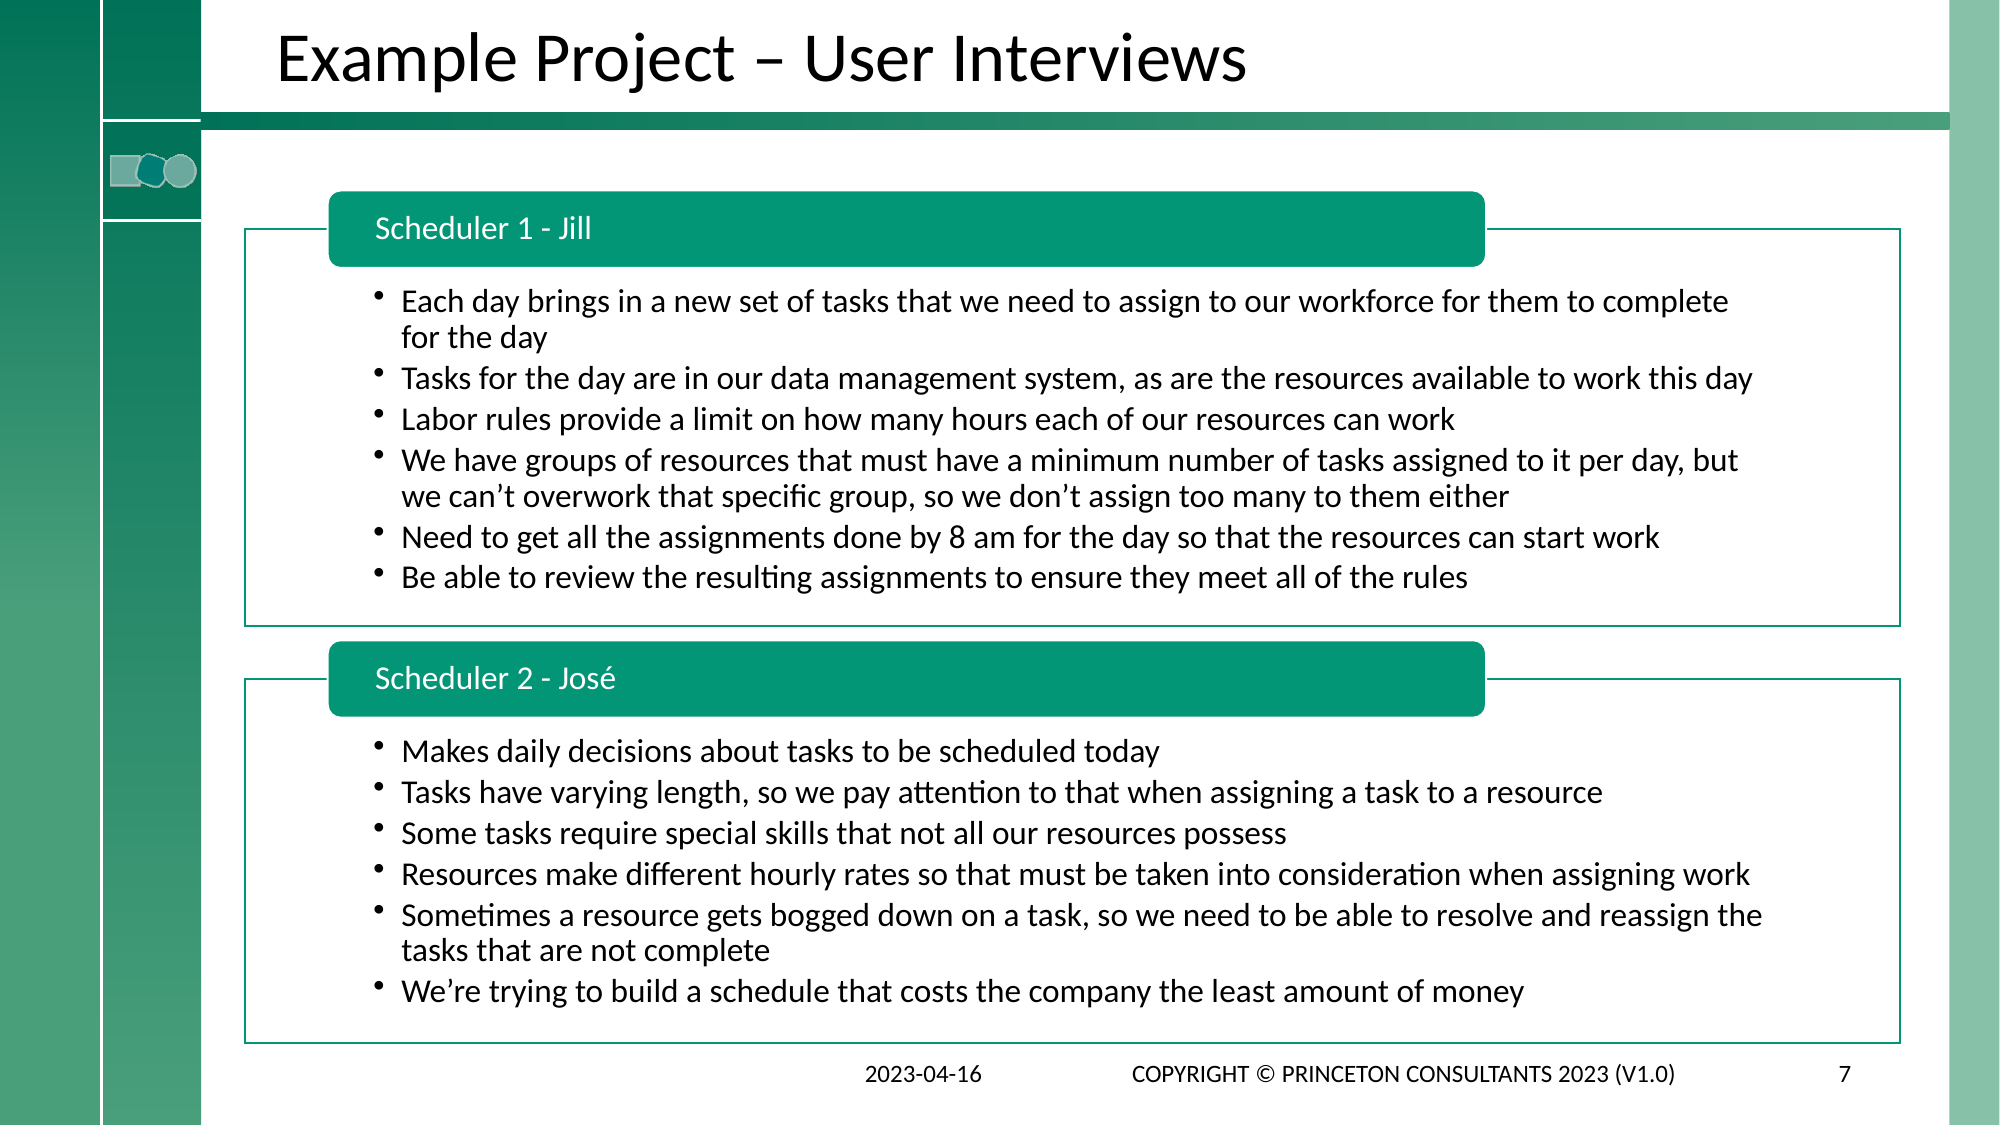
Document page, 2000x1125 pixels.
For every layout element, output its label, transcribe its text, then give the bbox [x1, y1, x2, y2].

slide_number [849, 1042, 1050, 1103]
text_box Scheduler 1 - Jill [326, 189, 1488, 269]
footer Copyright © Princeton Consultants 2023 (V1.0) [1074, 1042, 1734, 1103]
text_box Makes daily decisions about tasks to be scheduled today Tasks have varying length, so we pay attention to that when assigning a task to a resource Some tasks require special skills that not all our resources possess Resources make different hourly rates so that must be taken into consideration when assigning work Sometimes a resource gets bogged down on a task, so we need to be able to resolve and reassign the tasks that are not complete We’re trying to build a schedule that costs the company the least amount of money [244, 678, 1901, 1044]
picture [105, 149, 201, 192]
slide_number 7 [1766, 1042, 1867, 1103]
text_box Scheduler 2 - José [326, 639, 1488, 719]
text_box Each day brings in a new set of tasks that we need to assign to our workforce for them to complete for the day Tasks for the day are in our data management system, as are the resources available to work this day Labor rules provide a limit on how many hours each of our resources can work We have groups of resources that must have a minimum number of tasks assigned to it per day, but we can’t overwork that specific group, so we don’t assign too many to them either Need to get all the assignments done by 8 am for the day so that the resources can start work Be able to review the resulting assignments to ensure they meet all of the rules [244, 228, 1901, 627]
title Example Project – User Interviews [261, 12, 1867, 105]
